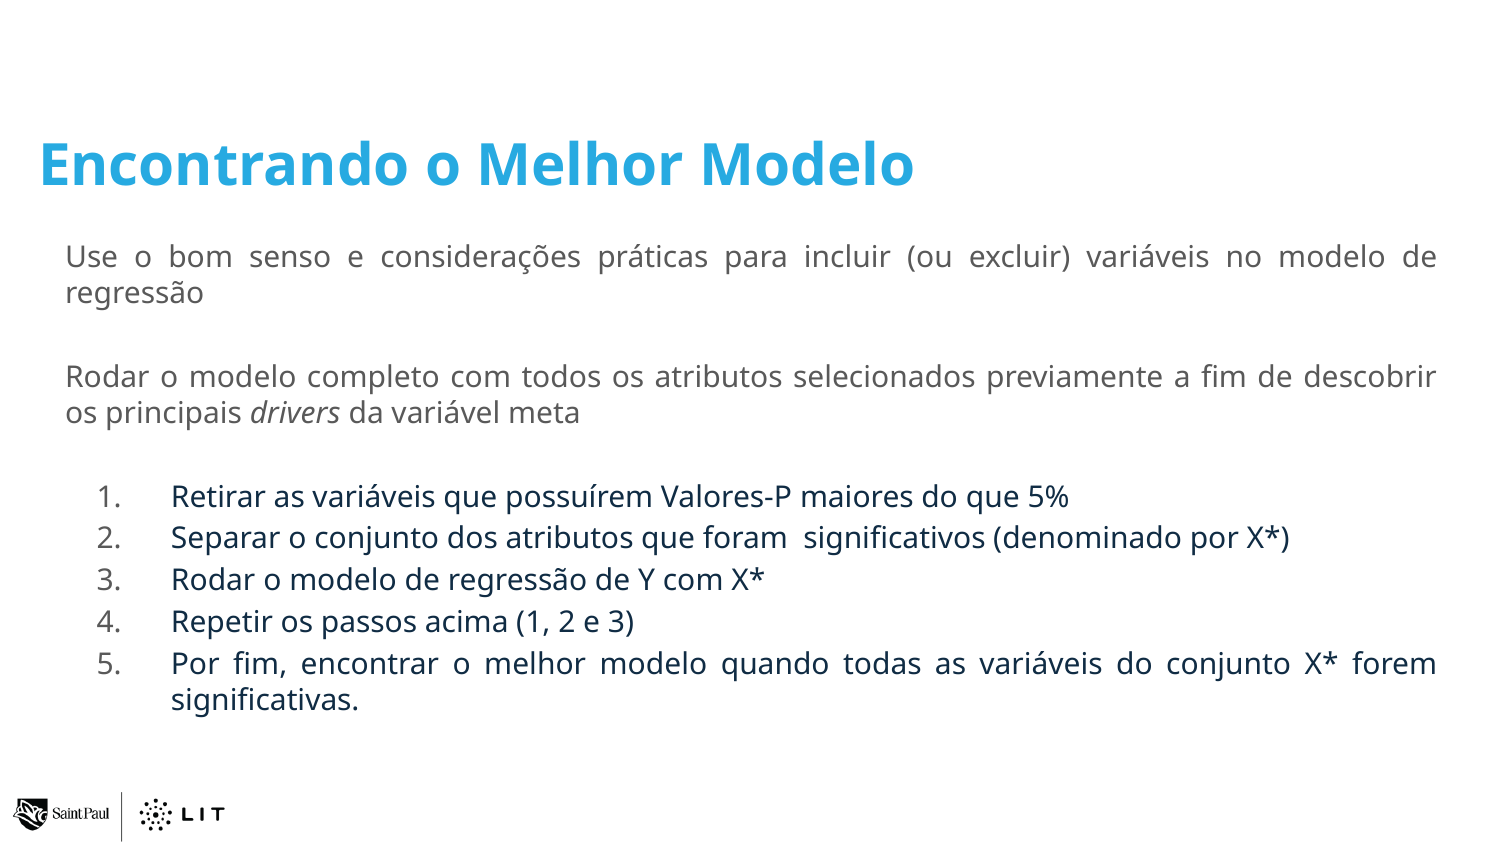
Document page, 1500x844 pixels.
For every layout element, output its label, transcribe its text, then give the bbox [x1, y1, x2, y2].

picture [0, 789, 237, 844]
title Encontrando o Melhor Modelo [23, 80, 1138, 245]
list Use o bom senso e considerações práticas para incluir (ou excluir) variáveis no modelo de regressão Rodar o modelo completo com todos os atributos selecionados previamente a fim de descobrir os principais drivers da variável meta Retirar as variáveis que possuírem Valores-P maiores do que 5% Separar o conjunto dos atributos que foram significativos (denominado por X*) Rodar o modelo de regressão de Y com X* Repetir os passos acima (1, 2 e 3) Por fim, encontrar o melhor modelo quando todas as variáveis do conjunto X* forem significativas. [50, 229, 1454, 766]
